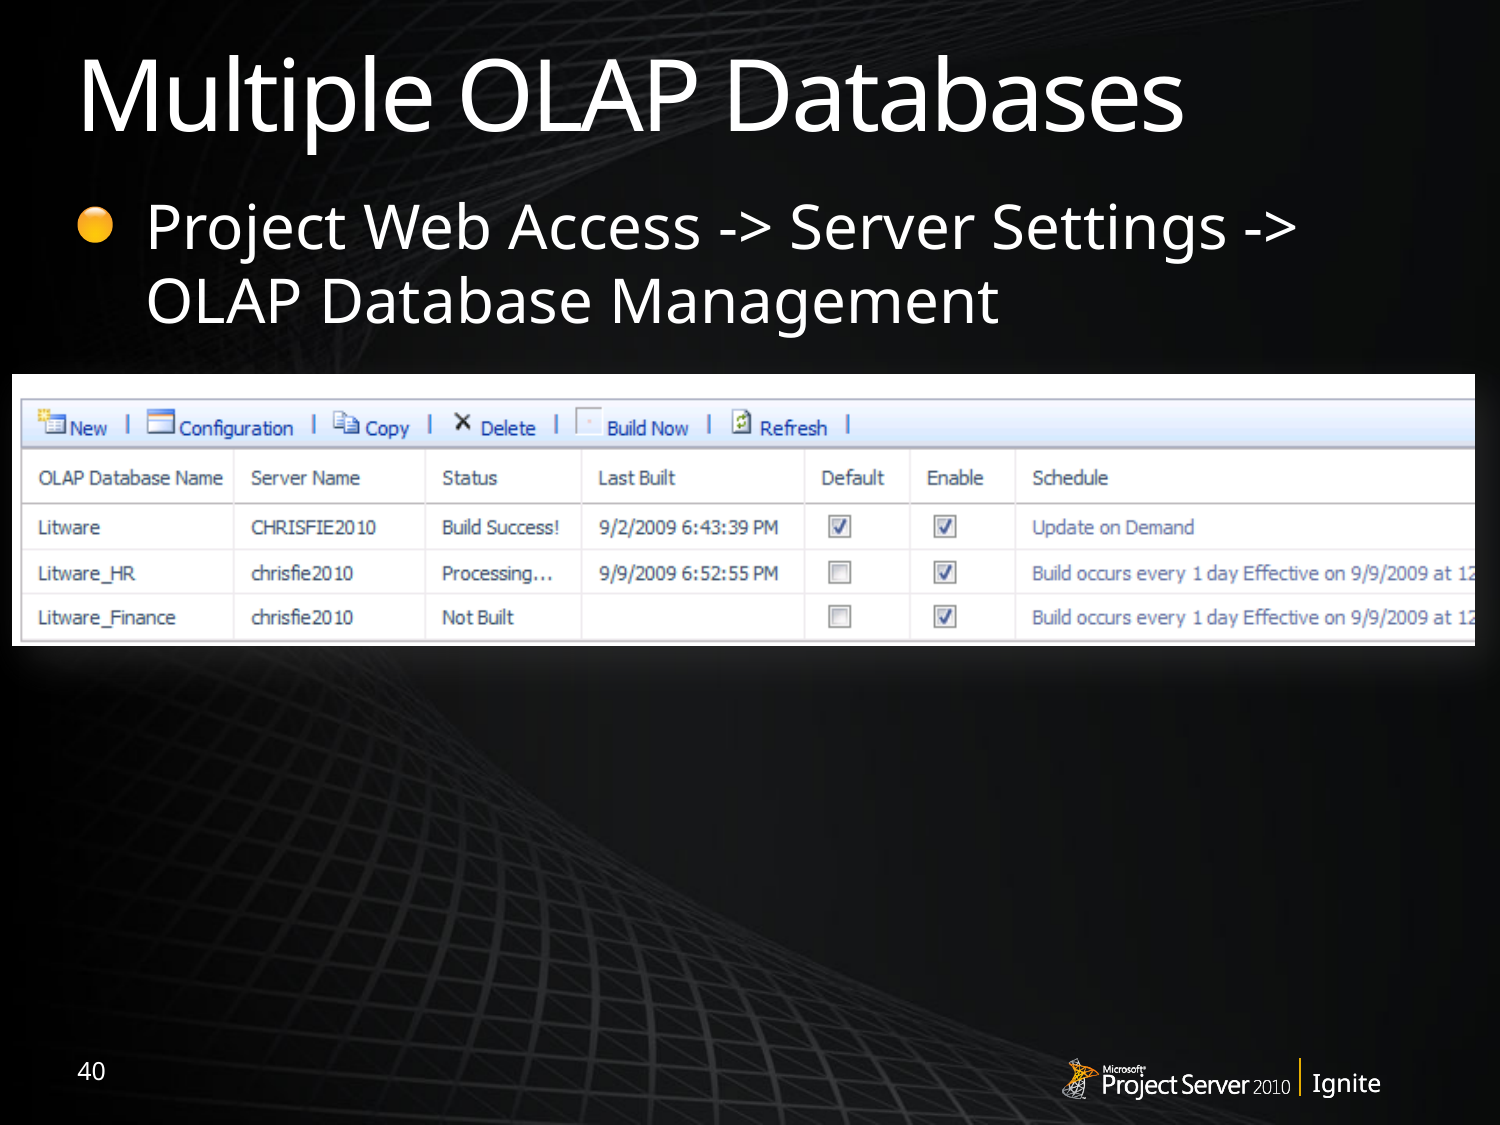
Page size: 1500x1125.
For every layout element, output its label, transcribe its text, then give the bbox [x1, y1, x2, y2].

list Project Web Access -> Server Settings -> OLAP Database Management [75, 187, 1425, 338]
title Multiple OLAP Databases [75, 45, 1425, 163]
slide_number 40 [62, 1042, 413, 1103]
picture [0, 0, 1500, 1125]
